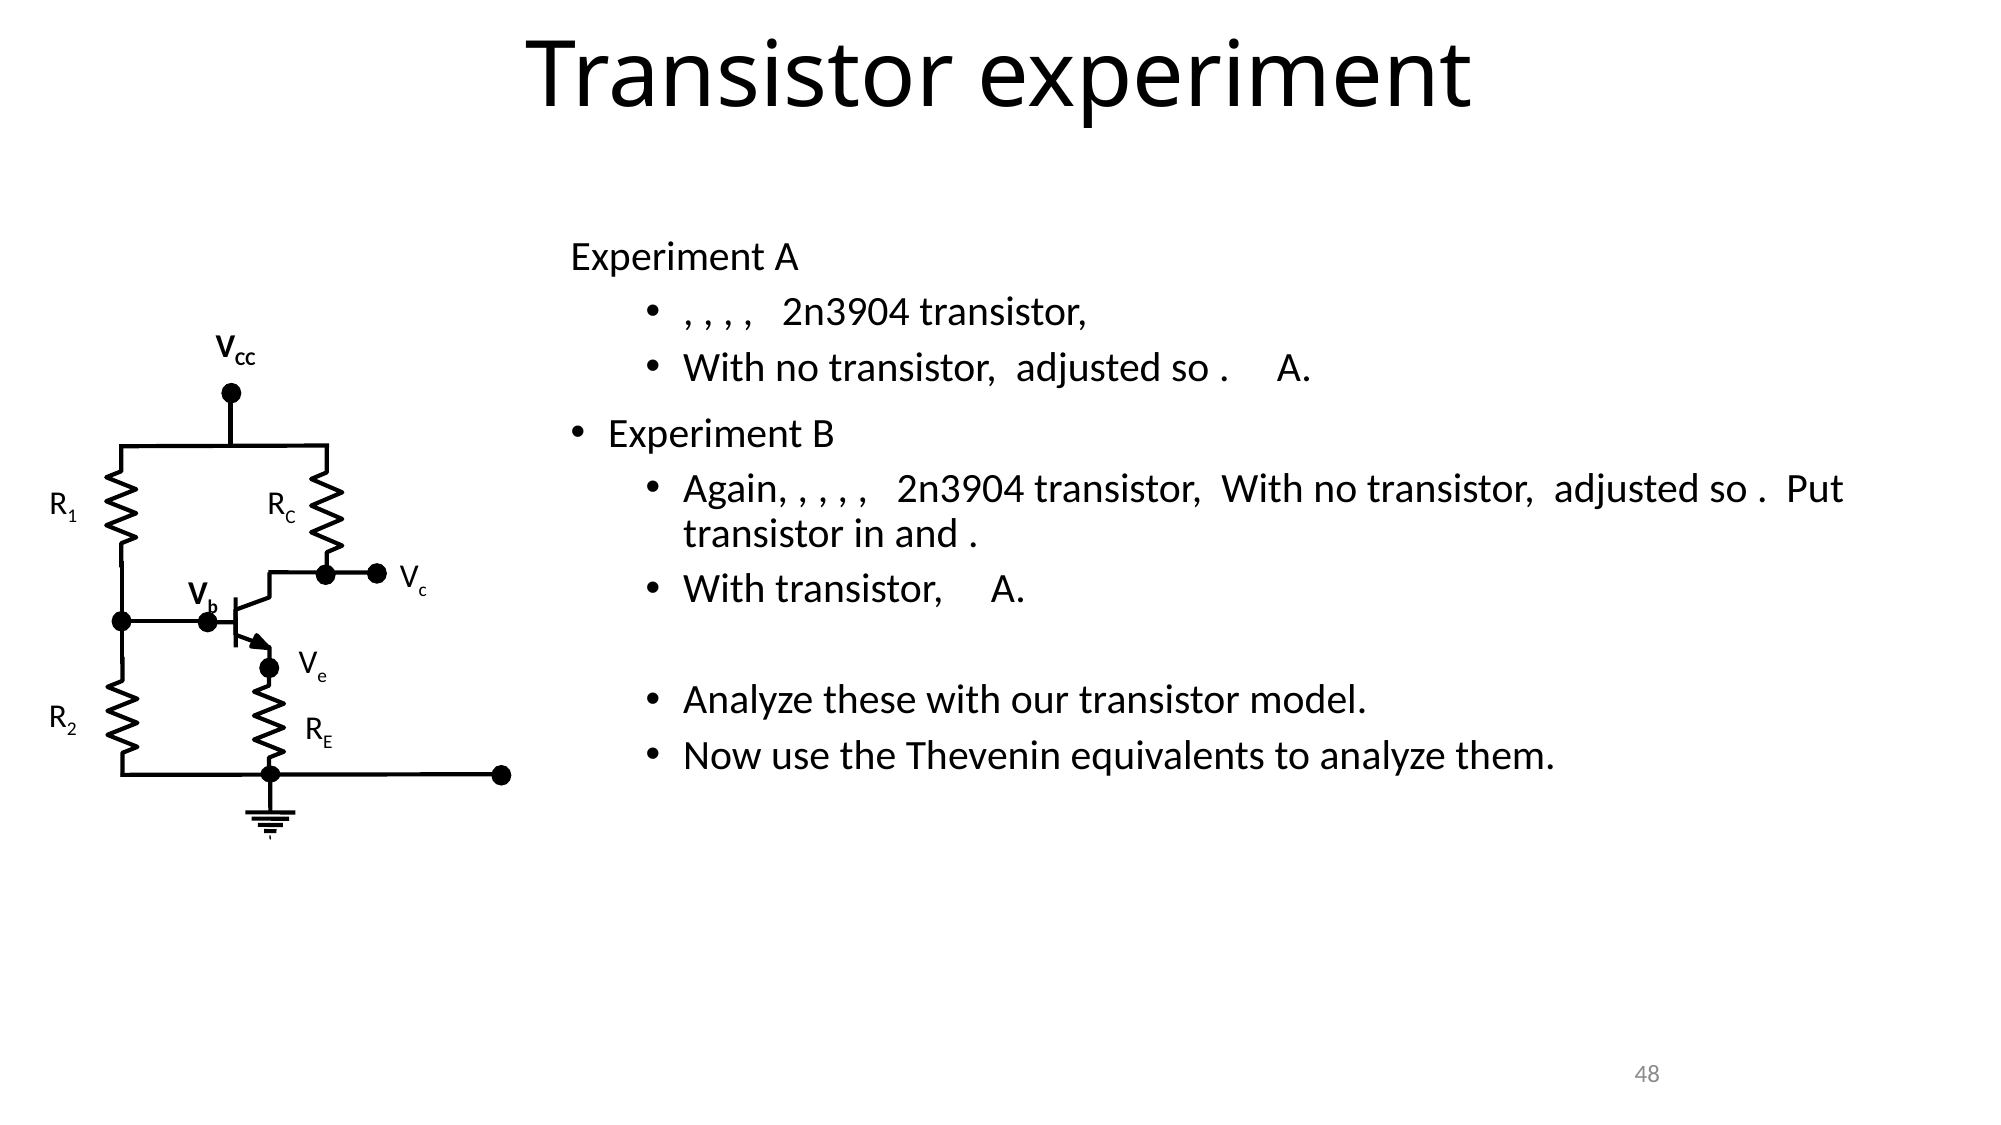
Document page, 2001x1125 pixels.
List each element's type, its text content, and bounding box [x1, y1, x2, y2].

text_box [34, 316, 511, 838]
slide_number 48 [1325, 1042, 1675, 1103]
title Transistor experiment [58, 5, 1942, 148]
